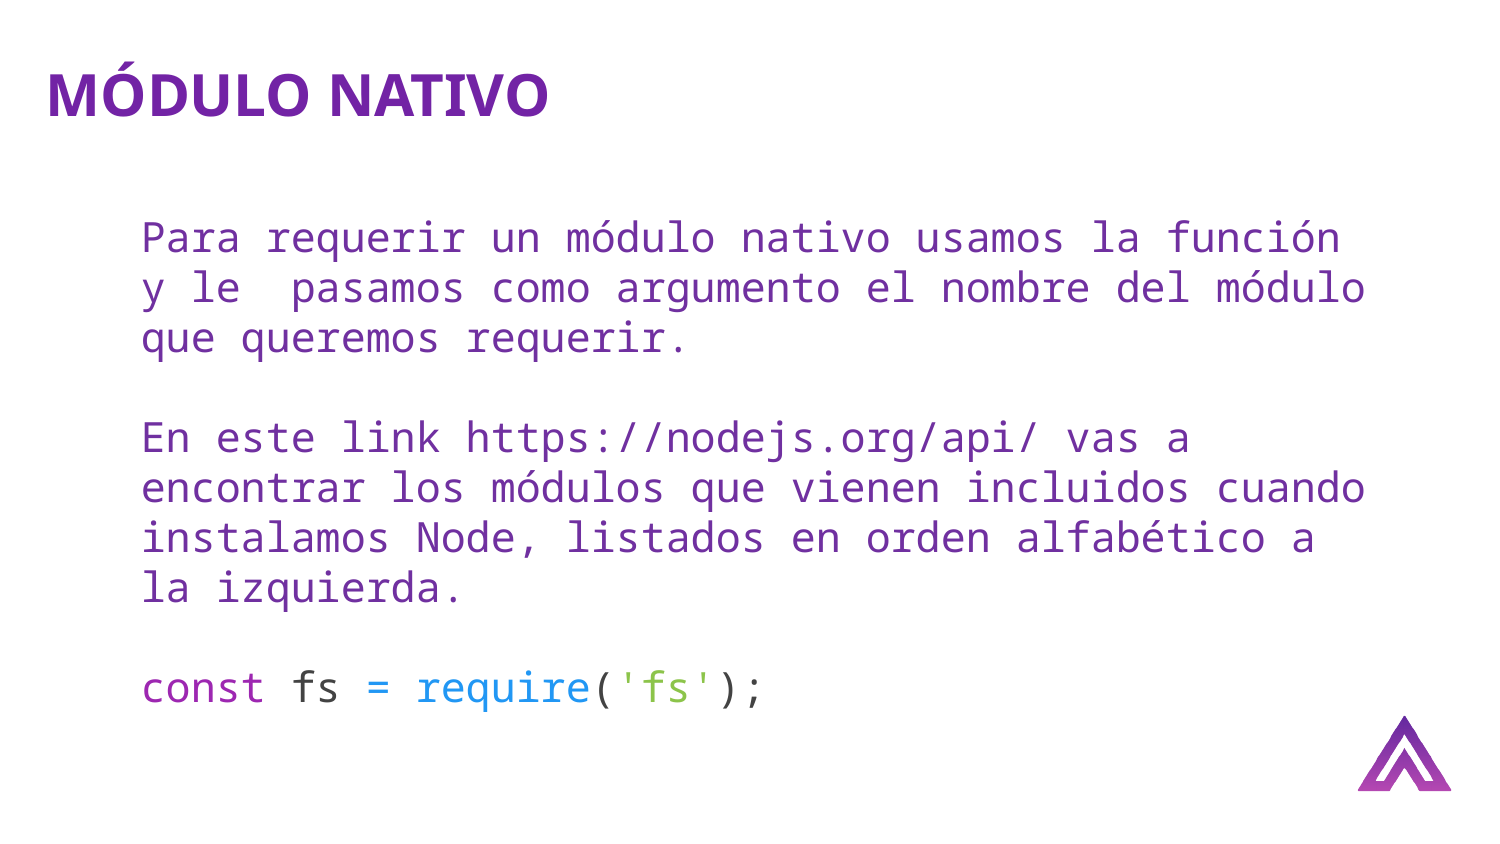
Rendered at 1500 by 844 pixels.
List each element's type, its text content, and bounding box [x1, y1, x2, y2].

text_box Para requerir un módulo nativo usamos la función y le pasamos como argumento el nombre del módulo que queremos requerir. En este link https://nodejs.org/api/ vas a encontrar los módulos que vienen incluidos cuando instalamos Node, listados en orden alfabético a la izquierda. const fs = require('fs'); [125, 195, 1391, 732]
text_box MÓDULO NATIVO [0, 43, 597, 144]
picture [1348, 705, 1459, 803]
